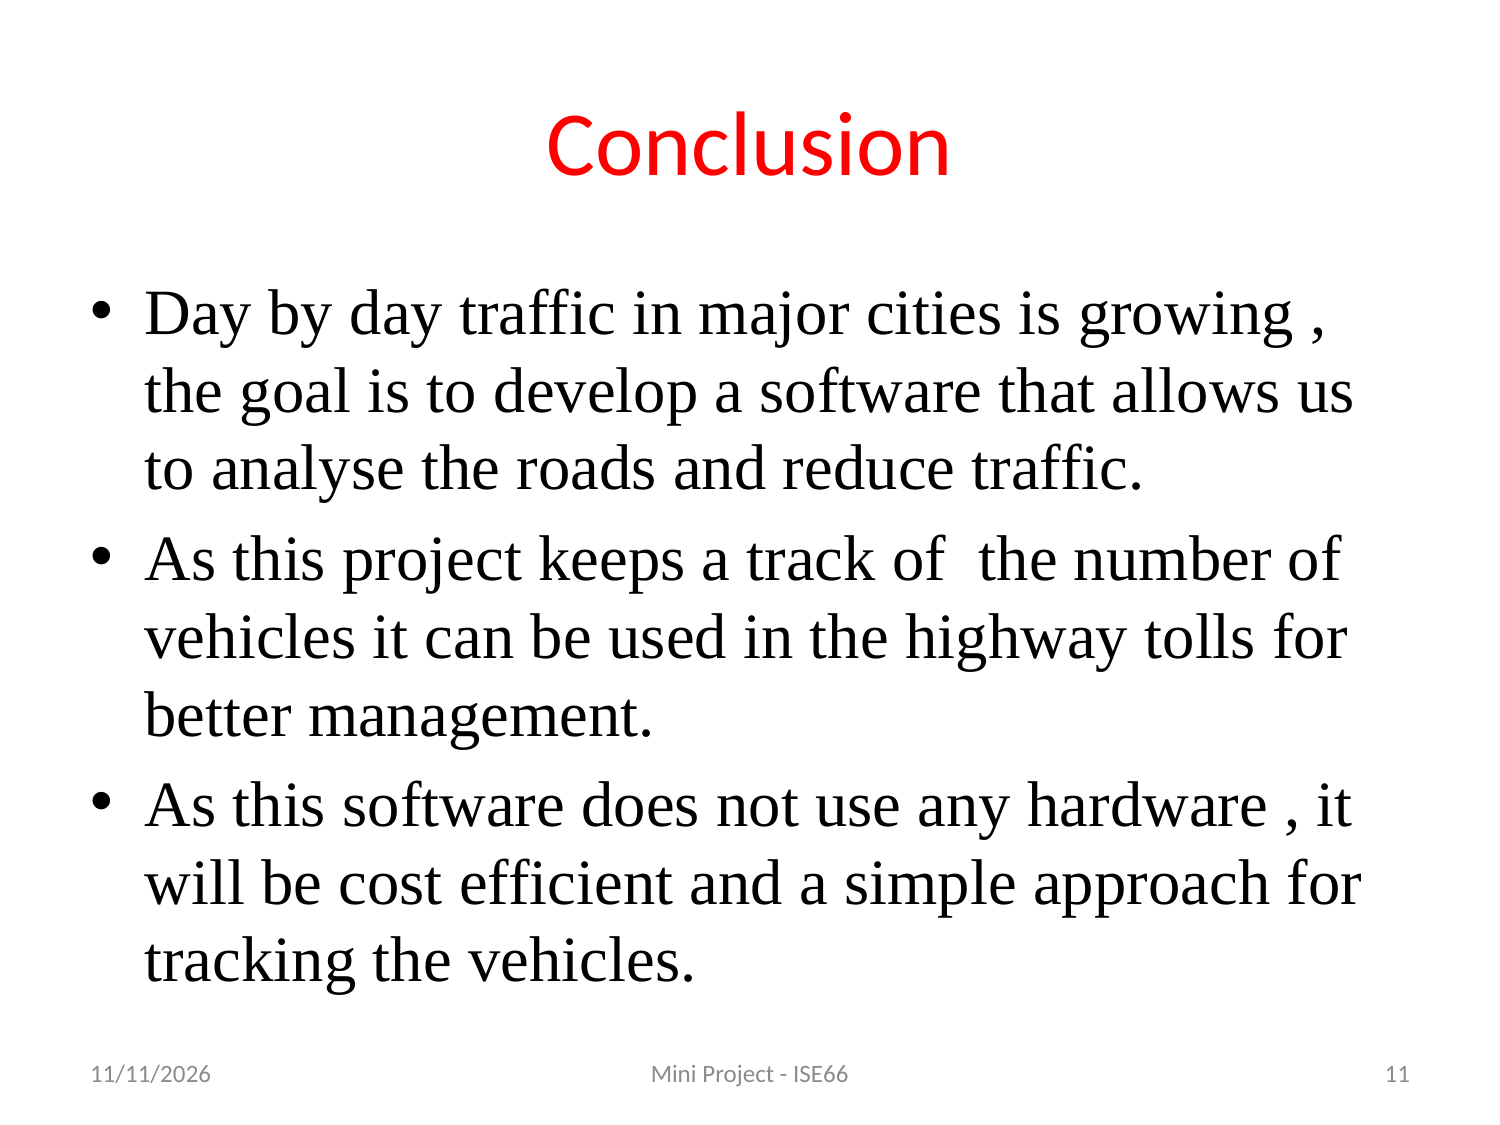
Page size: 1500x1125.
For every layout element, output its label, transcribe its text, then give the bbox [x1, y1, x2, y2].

footer Mini Project - ISE66 [512, 1042, 988, 1103]
slide_number 11 [1074, 1042, 1425, 1103]
title Conclusion [75, 45, 1425, 233]
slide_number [75, 1042, 425, 1103]
list Day by day traffic in major cities is growing , the goal is to develop a software that allows us to analyse the roads and reduce traffic. As this project keeps a track of the number of vehicles it can be used in the highway tolls for better management. As this software does not use any hardware , it will be cost efficient and a simple approach for tracking the vehicles. [75, 262, 1425, 1005]
